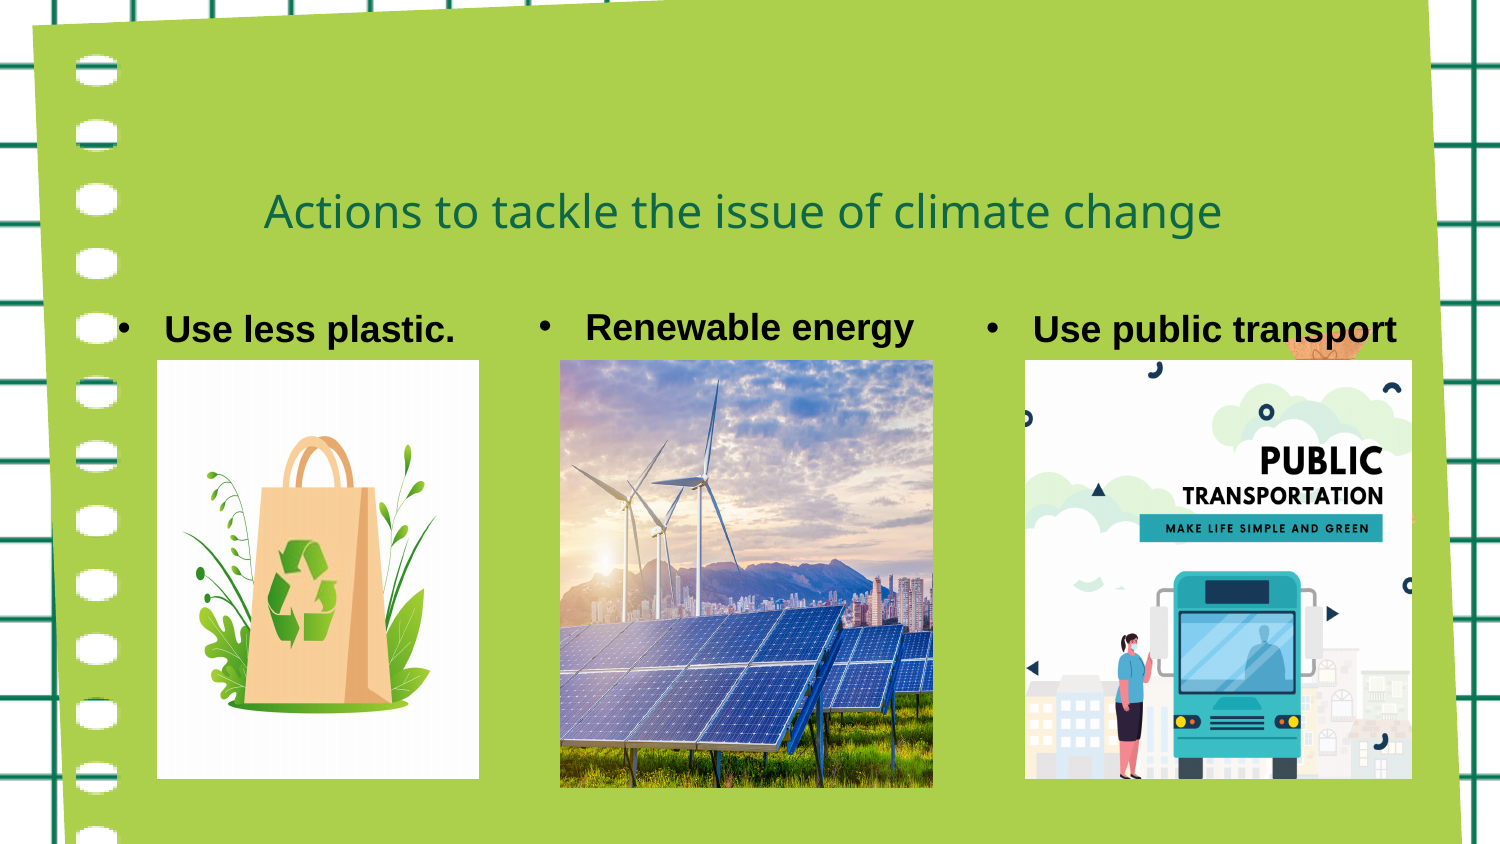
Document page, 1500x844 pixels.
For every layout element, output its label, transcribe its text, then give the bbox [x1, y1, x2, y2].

text_box Use less plastic. [102, 297, 485, 547]
picture [0, 0, 1500, 844]
text_box Use public transport [971, 297, 1432, 547]
text_box Renewable energy [523, 295, 932, 545]
title Actions to tackle the issue of climate change [144, 141, 1368, 278]
